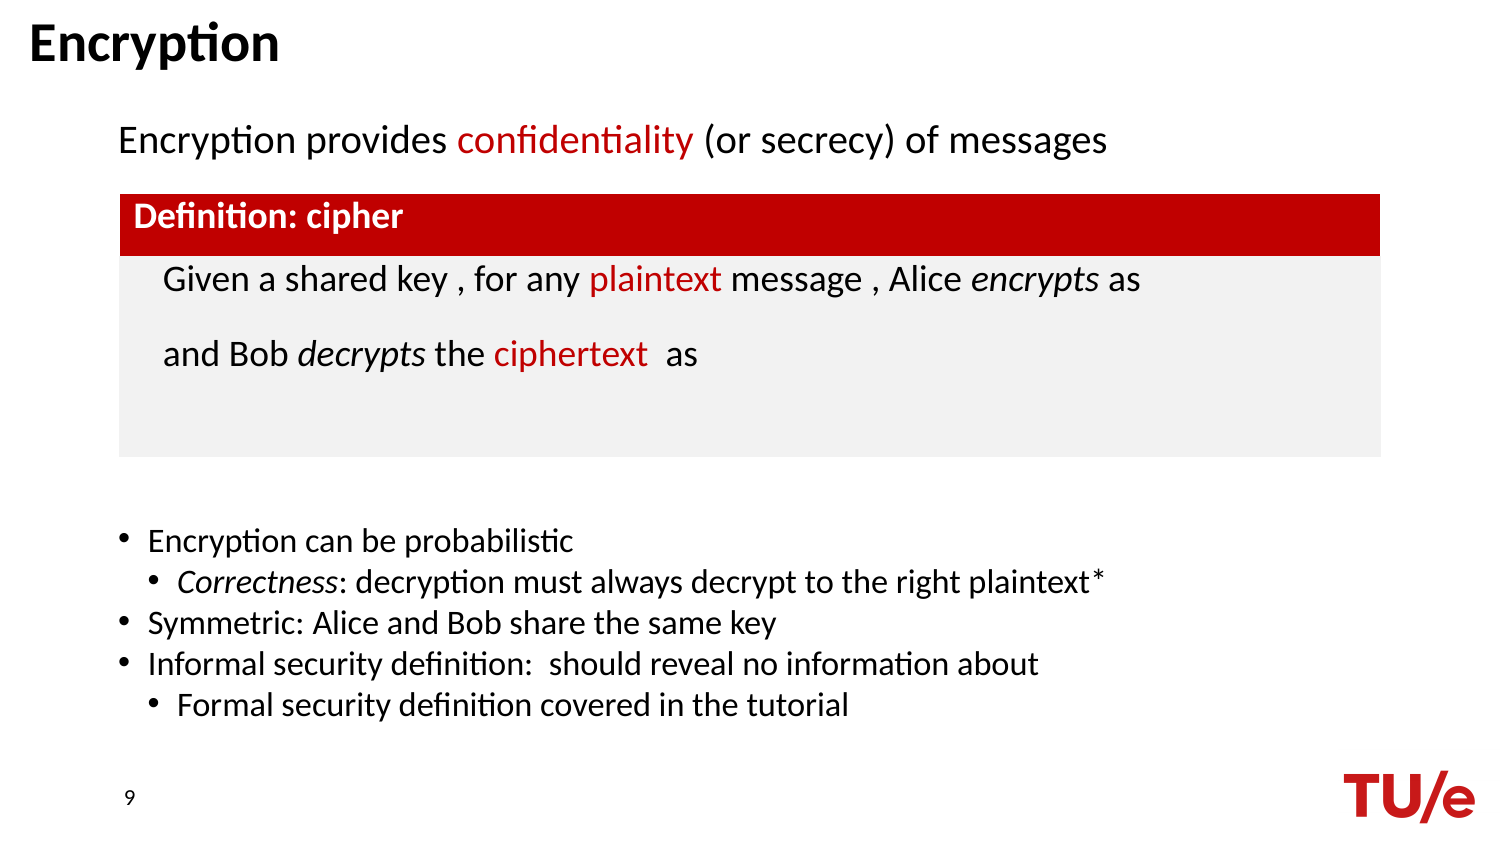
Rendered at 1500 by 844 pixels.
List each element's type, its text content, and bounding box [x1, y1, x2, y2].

slide_number 9 [0, 749, 1338, 844]
title Encryption [0, 0, 1500, 89]
picture [1338, 749, 1500, 844]
